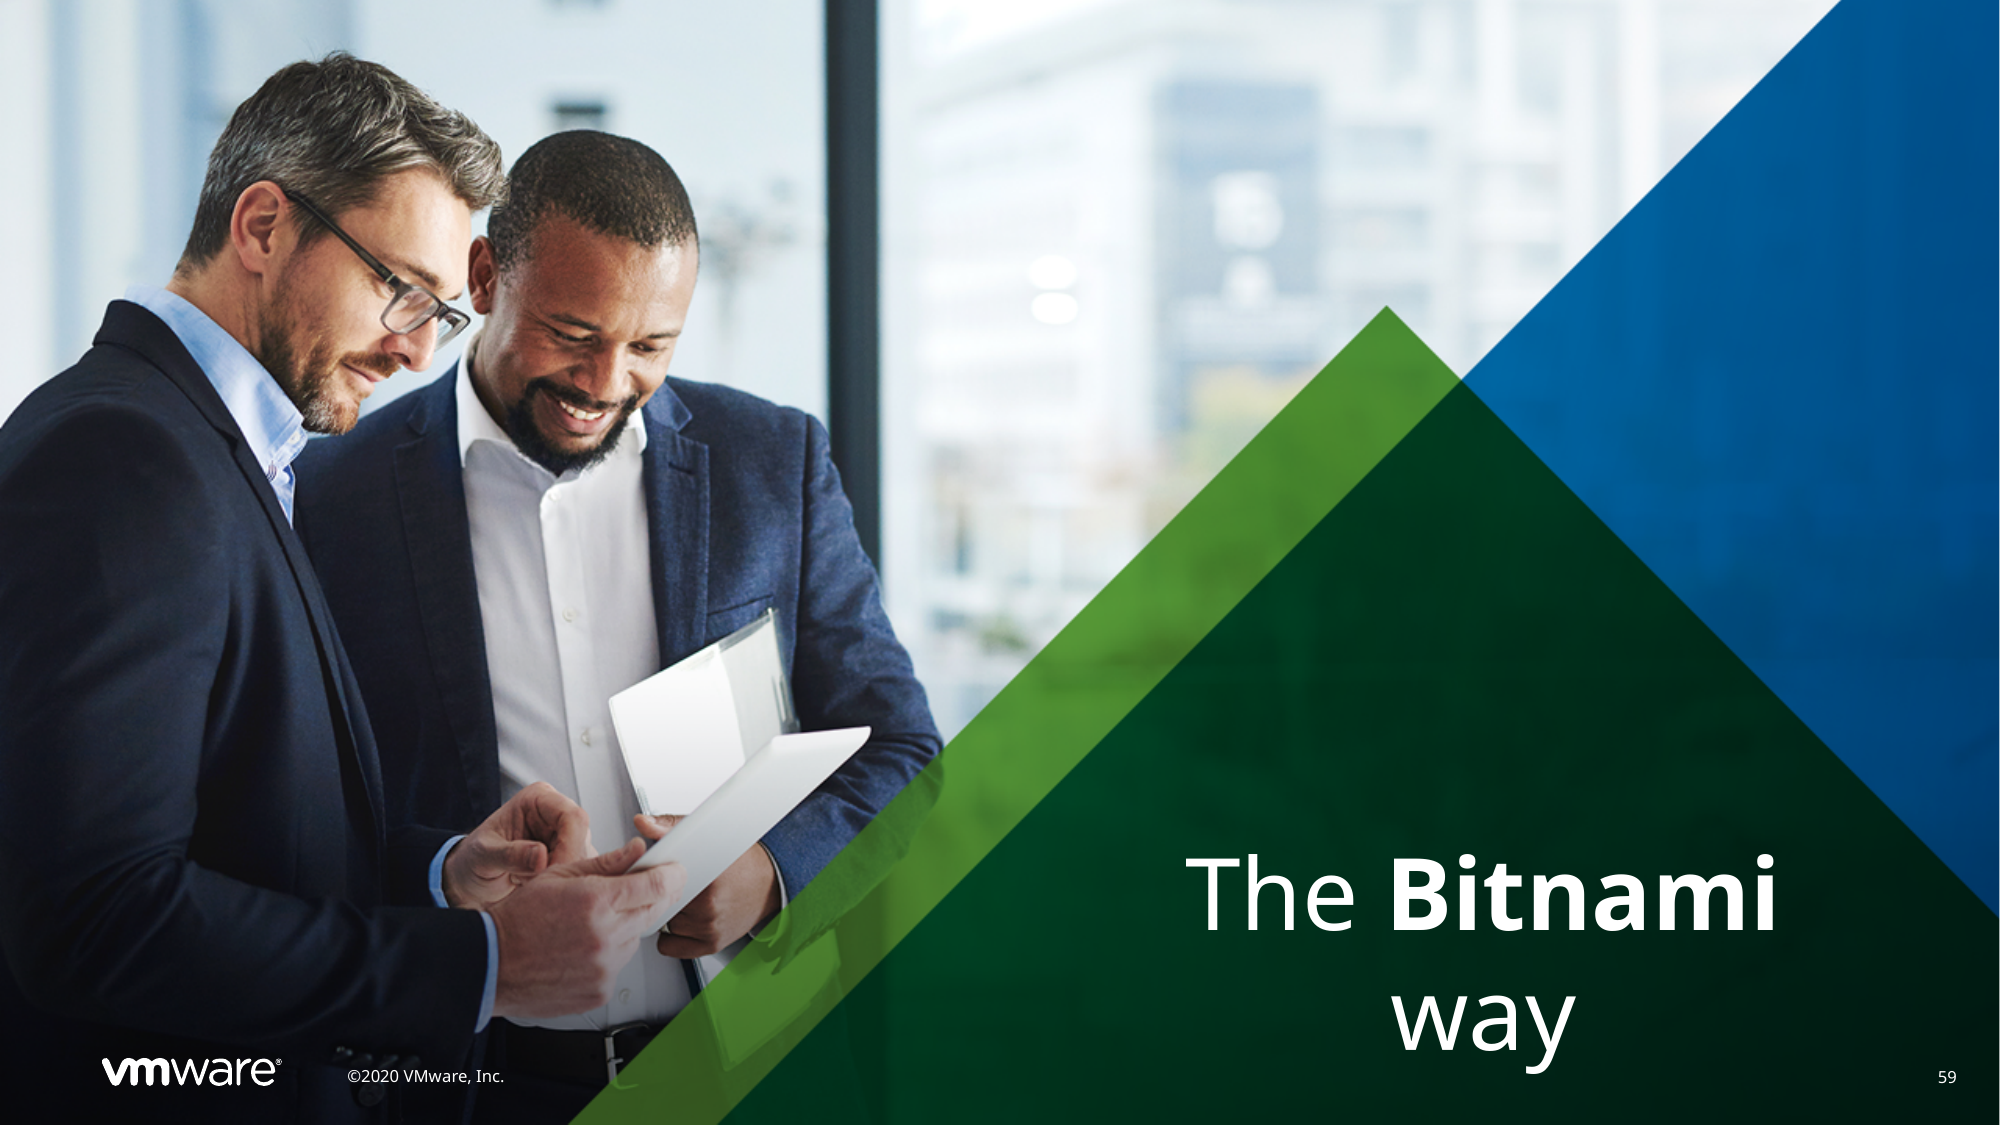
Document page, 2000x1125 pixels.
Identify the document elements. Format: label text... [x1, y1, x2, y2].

list The Bitnami way [1071, 815, 1896, 1009]
picture [0, 0, 2000, 1125]
